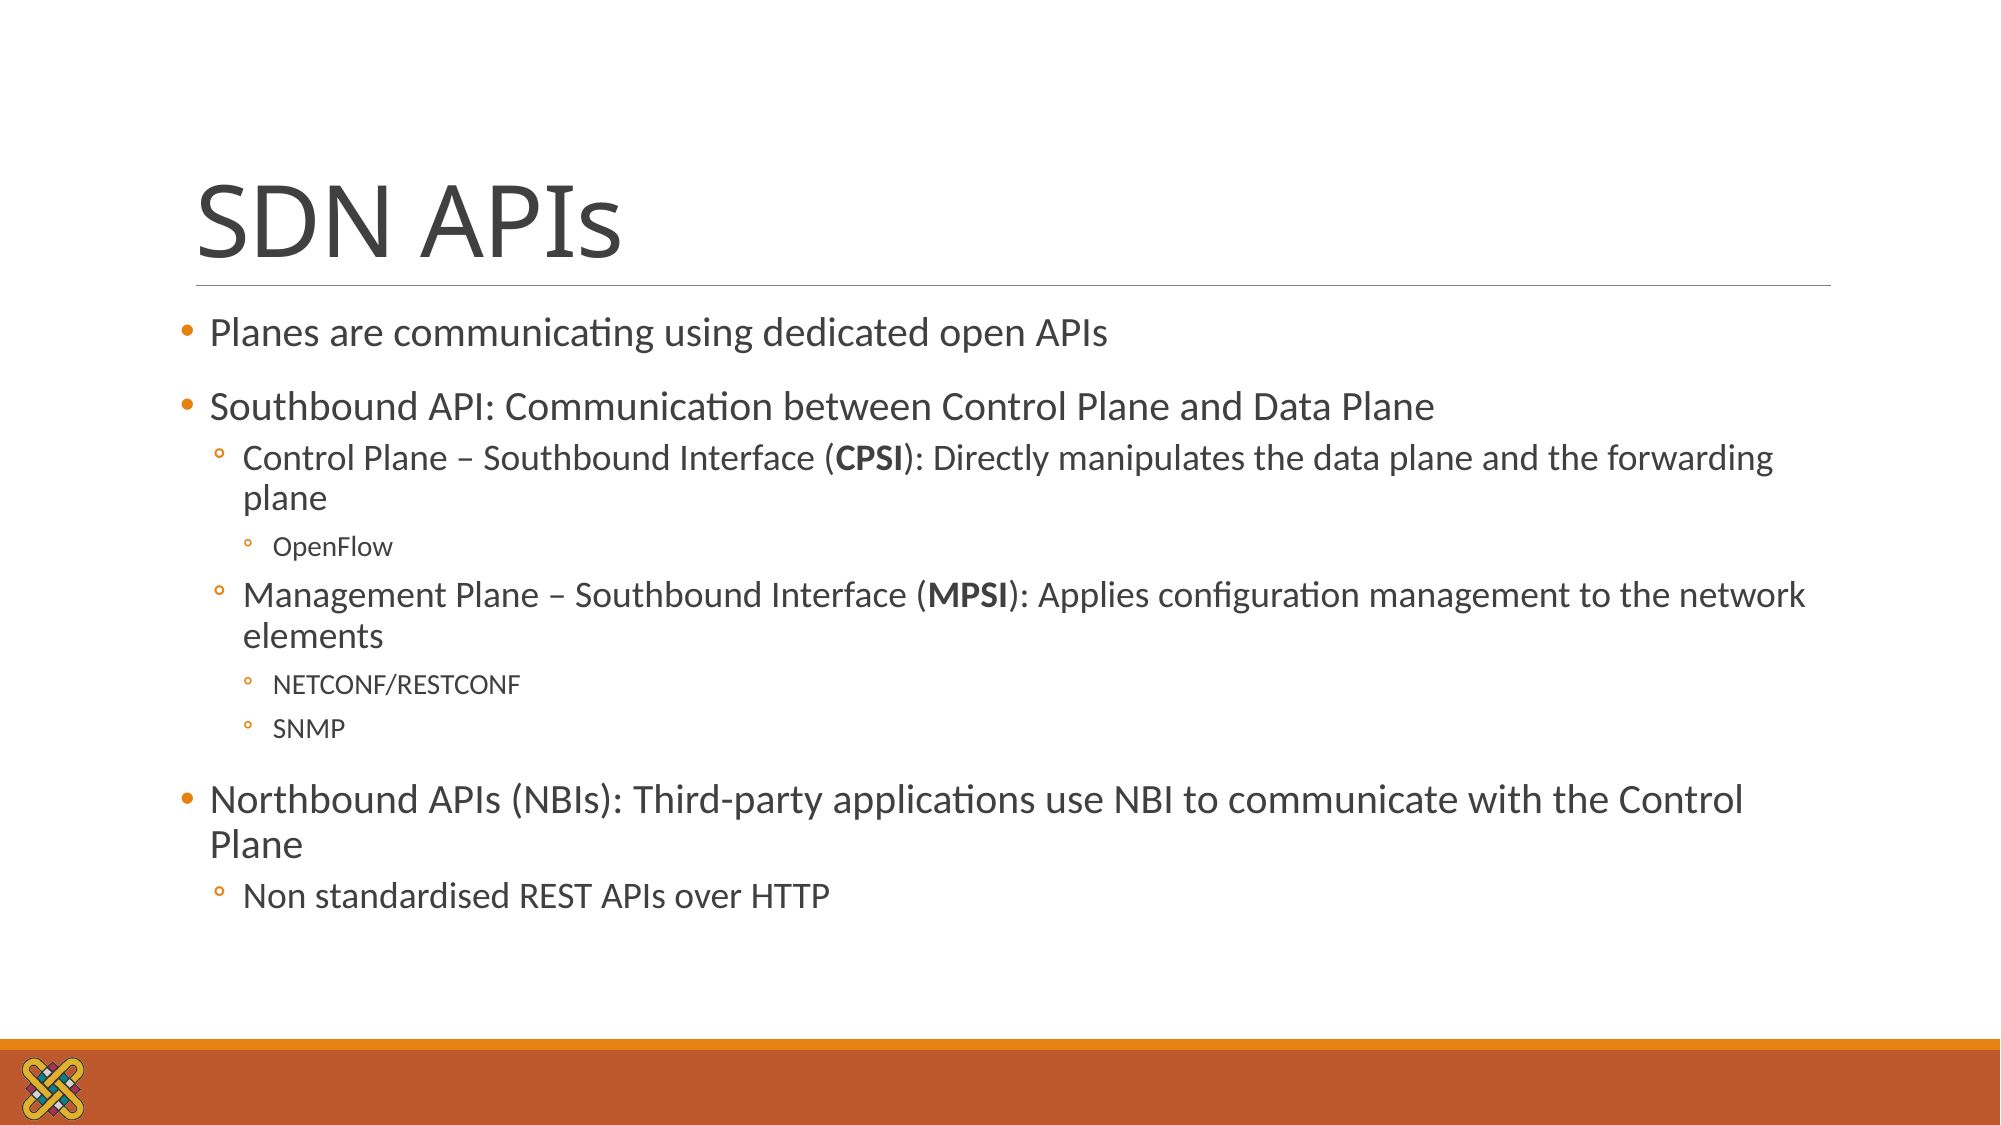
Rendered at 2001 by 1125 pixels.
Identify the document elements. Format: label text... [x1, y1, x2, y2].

title SDN APIs [180, 47, 1830, 285]
list Planes are communicating using dedicated open APIs Southbound API: Communication between Control Plane and Data Plane Control Plane – Southbound Interface (CPSI): Directly manipulates the data plane and the forwarding plane OpenFlow Management Plane – Southbound Interface (MPSI): Applies configuration management to the network elements NETCONF/RESTCONF SNMP Northbound APIs (NBIs): Third-party applications use NBI to communicate with the Control Plane Non standardised REST APIs over HTTP [180, 302, 1830, 963]
picture [19, 1053, 87, 1123]
